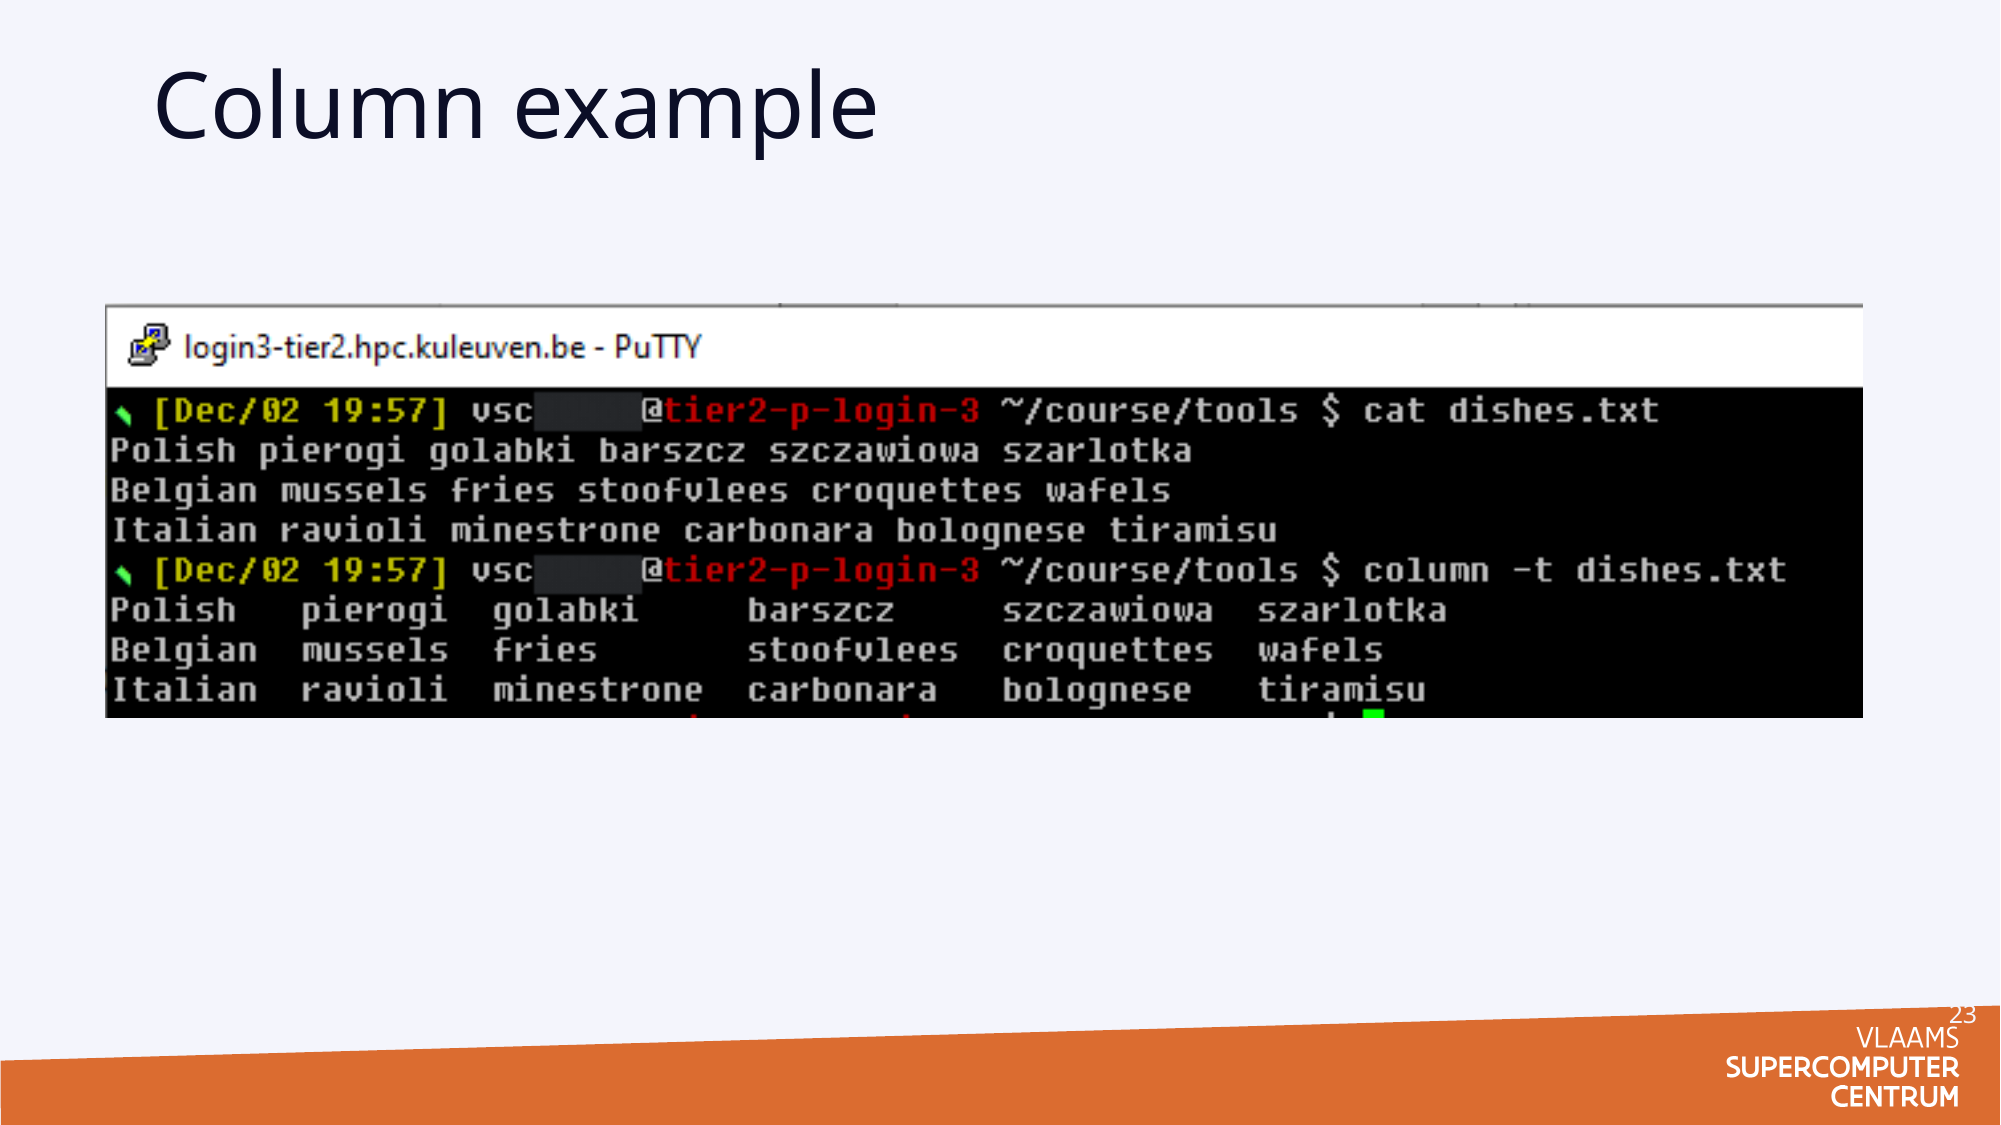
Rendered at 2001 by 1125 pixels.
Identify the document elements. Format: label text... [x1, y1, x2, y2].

picture [105, 303, 1863, 718]
title Column example [137, 0, 1863, 218]
slide_number 23 [1787, 992, 1993, 1040]
picture [1725, 1021, 1960, 1117]
